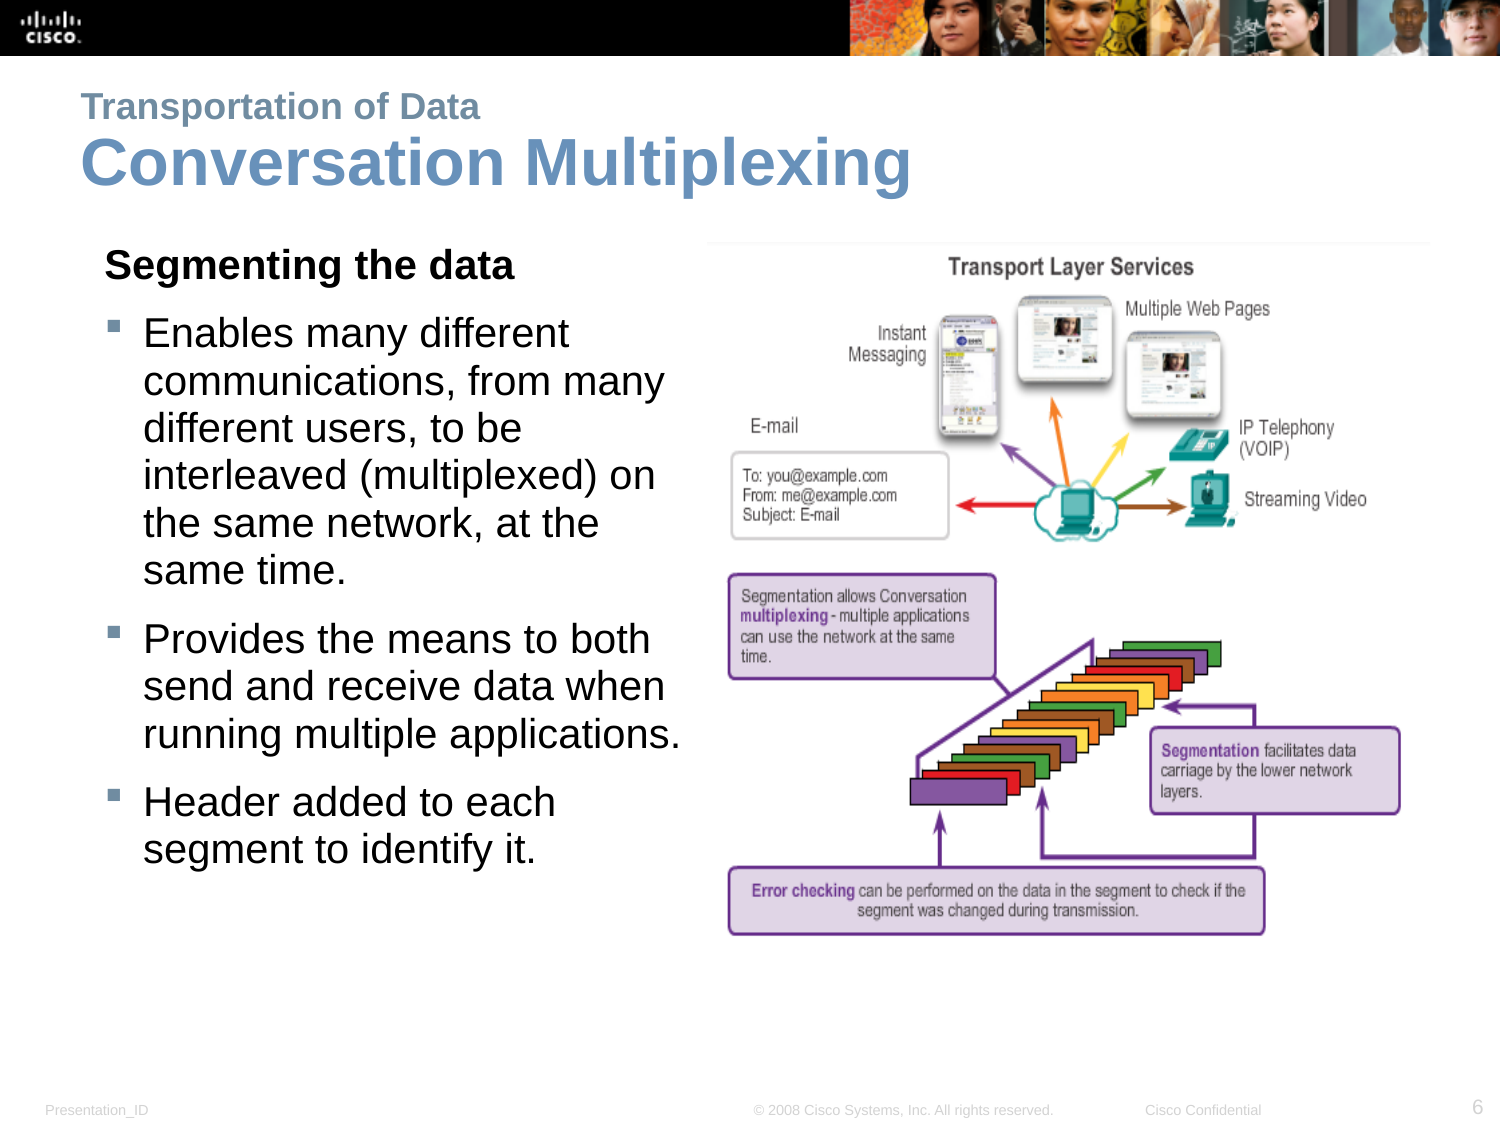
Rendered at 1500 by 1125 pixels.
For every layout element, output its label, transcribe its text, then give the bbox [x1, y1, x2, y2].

list Segmenting the data Enables many different communications, from many different users, to be interleaved (multiplexed) on the same network, at the same time. Provides the means to both send and receive data when running multiple applications. Header added to each segment to identify it. [90, 234, 717, 1079]
picture [0, 0, 1500, 56]
picture [706, 242, 1431, 963]
title Transportation of Data Conversation Multiplexing [66, 68, 1404, 207]
